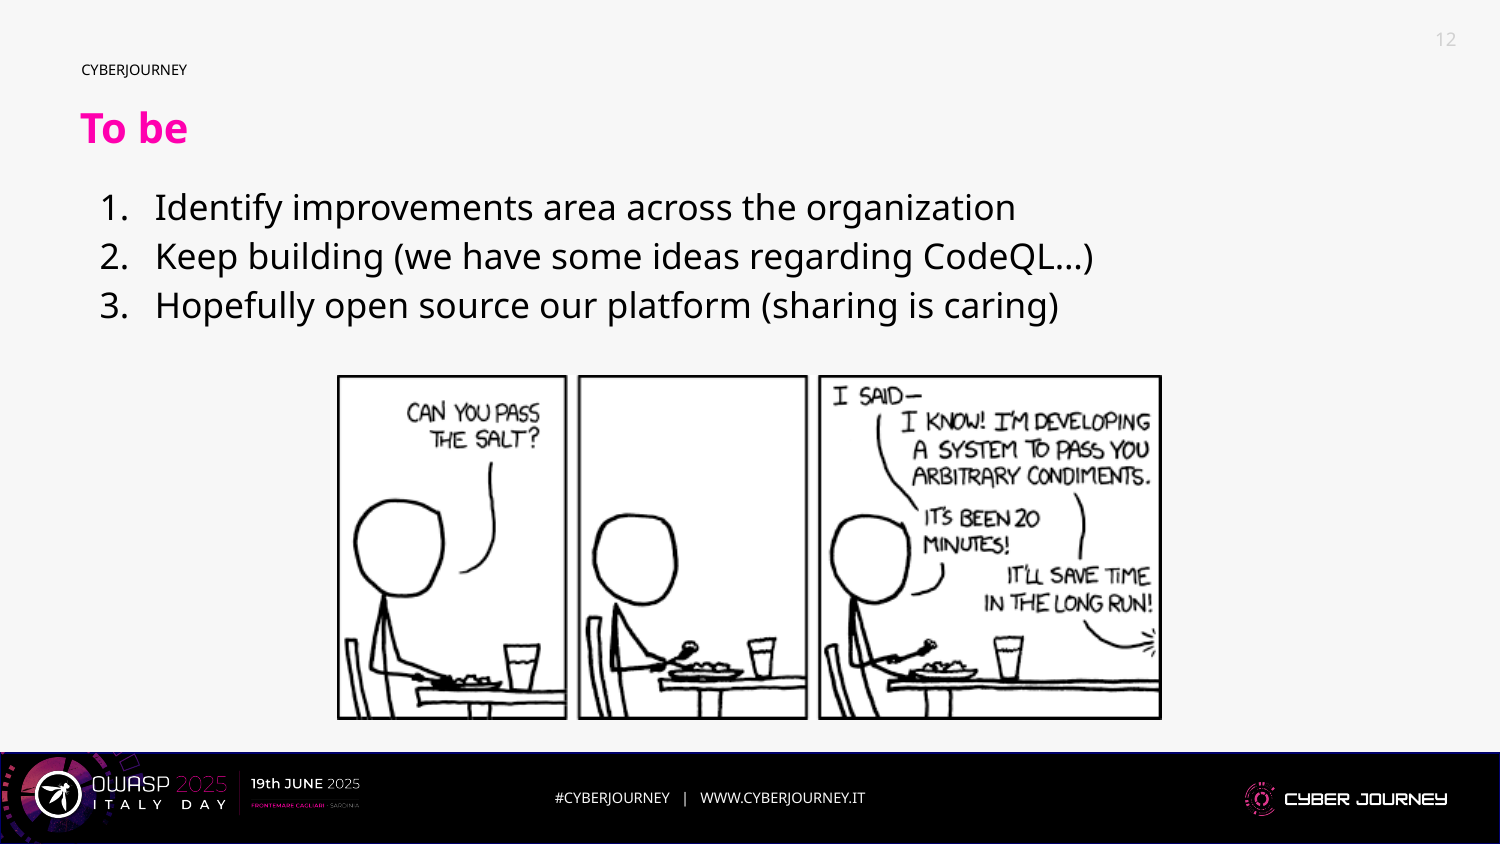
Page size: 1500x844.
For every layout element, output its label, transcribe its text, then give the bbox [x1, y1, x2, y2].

list CYBERJOURNEY [73, 58, 585, 91]
picture [1245, 782, 1447, 816]
picture [337, 374, 1163, 720]
title To be [72, 103, 1428, 191]
picture [0, 752, 360, 844]
list Identify improvements area across the organization Keep building (we have some ideas regarding CodeQL…) Hopefully open source our platform (sharing is caring) [72, 191, 1428, 692]
